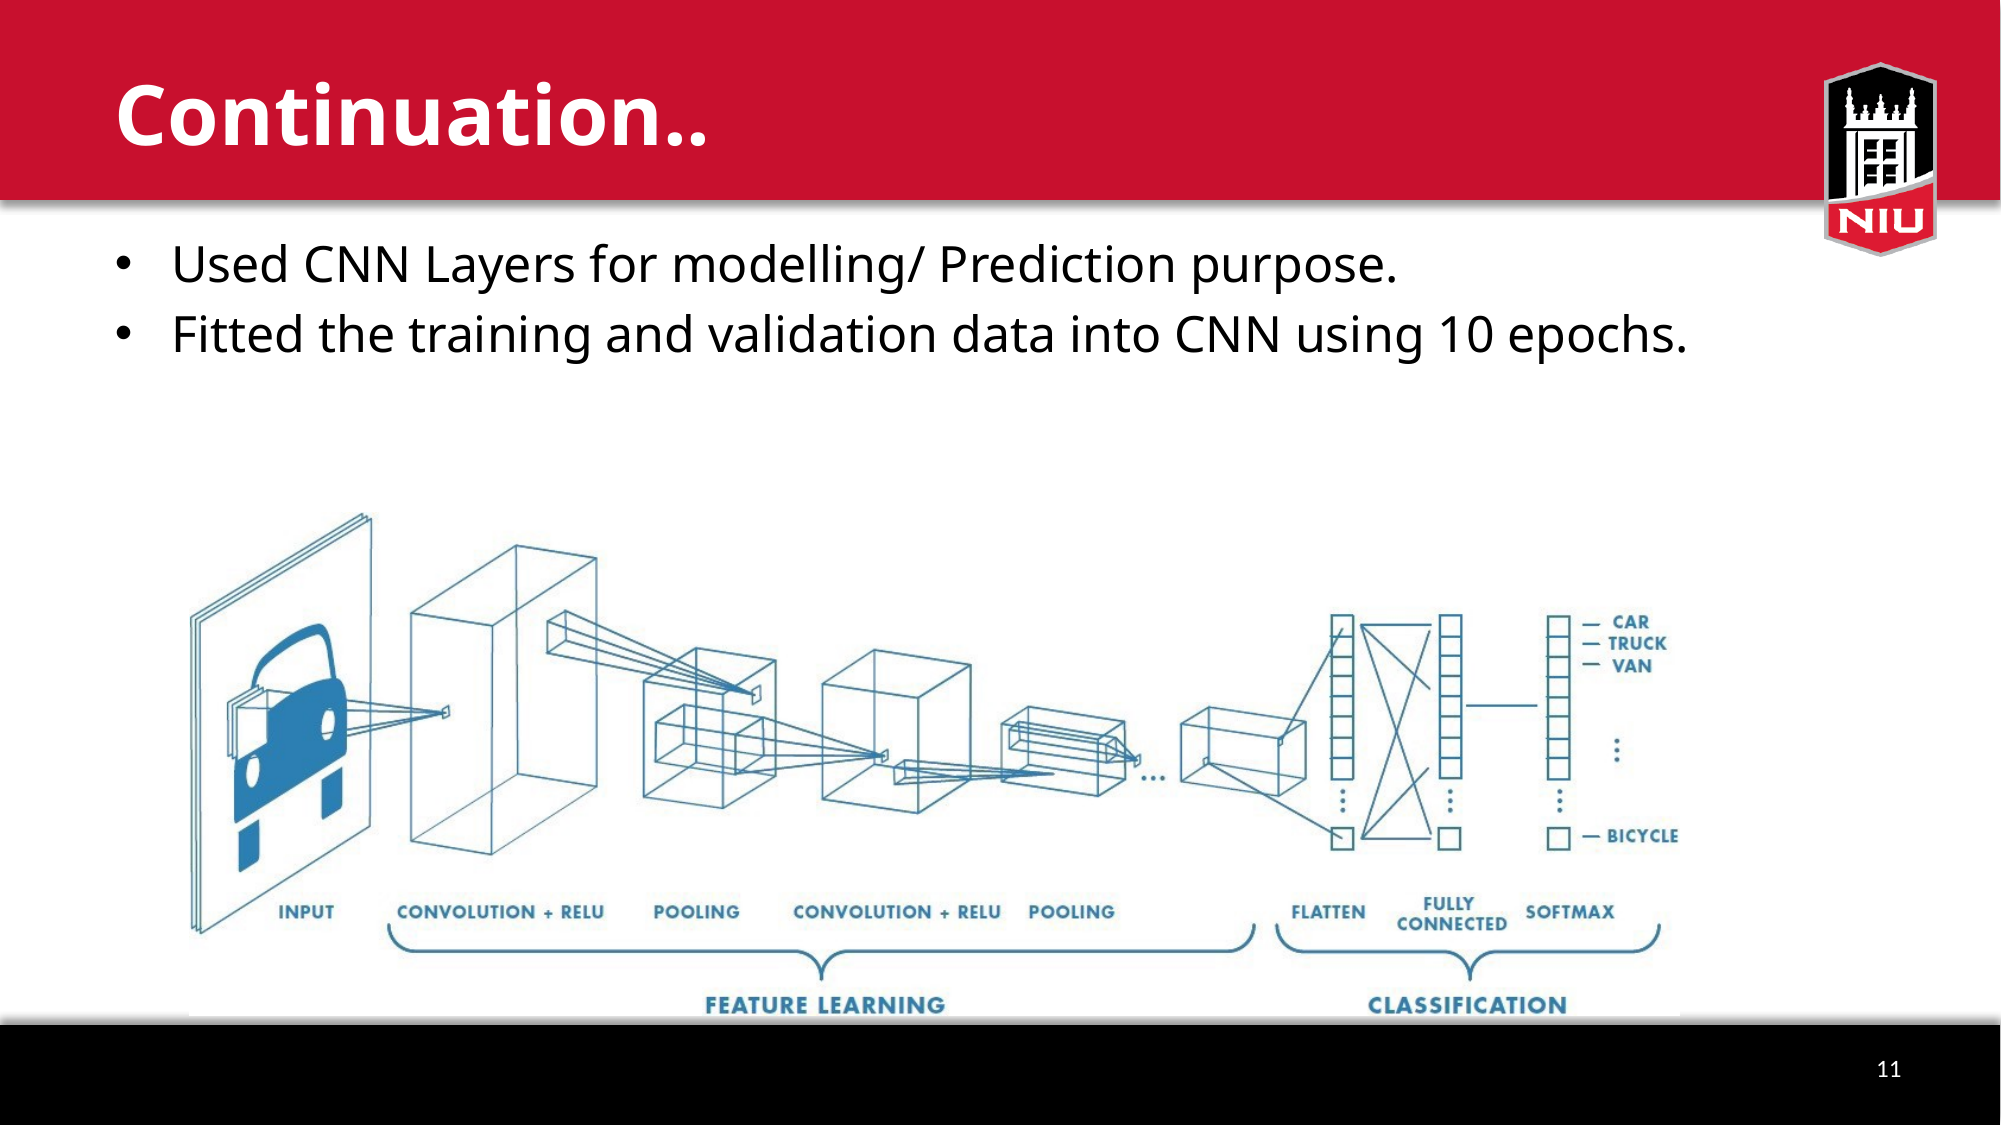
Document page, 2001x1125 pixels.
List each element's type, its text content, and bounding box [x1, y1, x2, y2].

list Used CNN Layers for modelling/ Prediction purpose. Fitted the training and validation data into CNN using 10 epochs. [99, 224, 1817, 988]
title Continuation.. [99, 24, 1750, 200]
picture [189, 512, 1681, 1017]
slide_number 11 [1616, 1037, 1917, 1098]
picture [1824, 62, 1937, 257]
